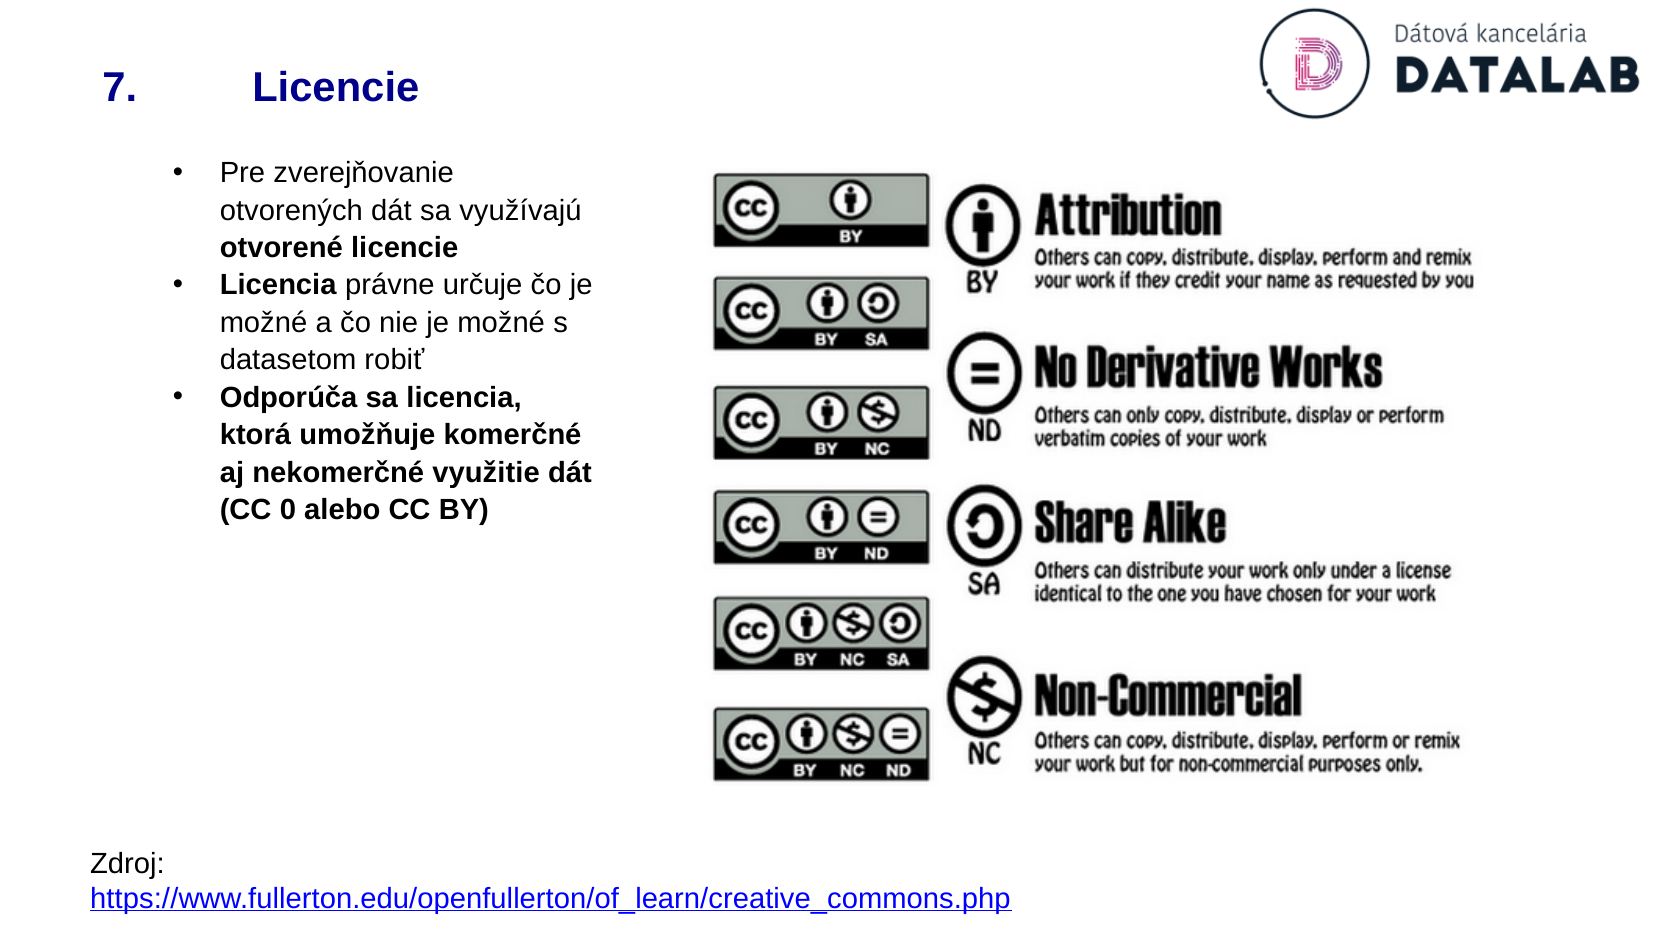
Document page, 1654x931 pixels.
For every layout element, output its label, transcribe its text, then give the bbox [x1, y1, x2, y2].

text_box Pre zverejňovanie otvorených dát sa využívajú otvorené licencie Licencia právne určuje čo je možné a čo nie je možné s datasetom robiť Odporúča sa licencia, ktorá umožňuje komerčné aj nekomerčné využitie dát (CC 0 alebo CC BY) [158, 143, 615, 608]
picture [664, 147, 1544, 837]
picture [1248, 0, 1654, 130]
text_box 7. Licencie [27, 43, 1249, 226]
text_box Zdroj: https://www.fullerton.edu/openfullerton/of_learn/creative_commons.php [75, 836, 1105, 922]
